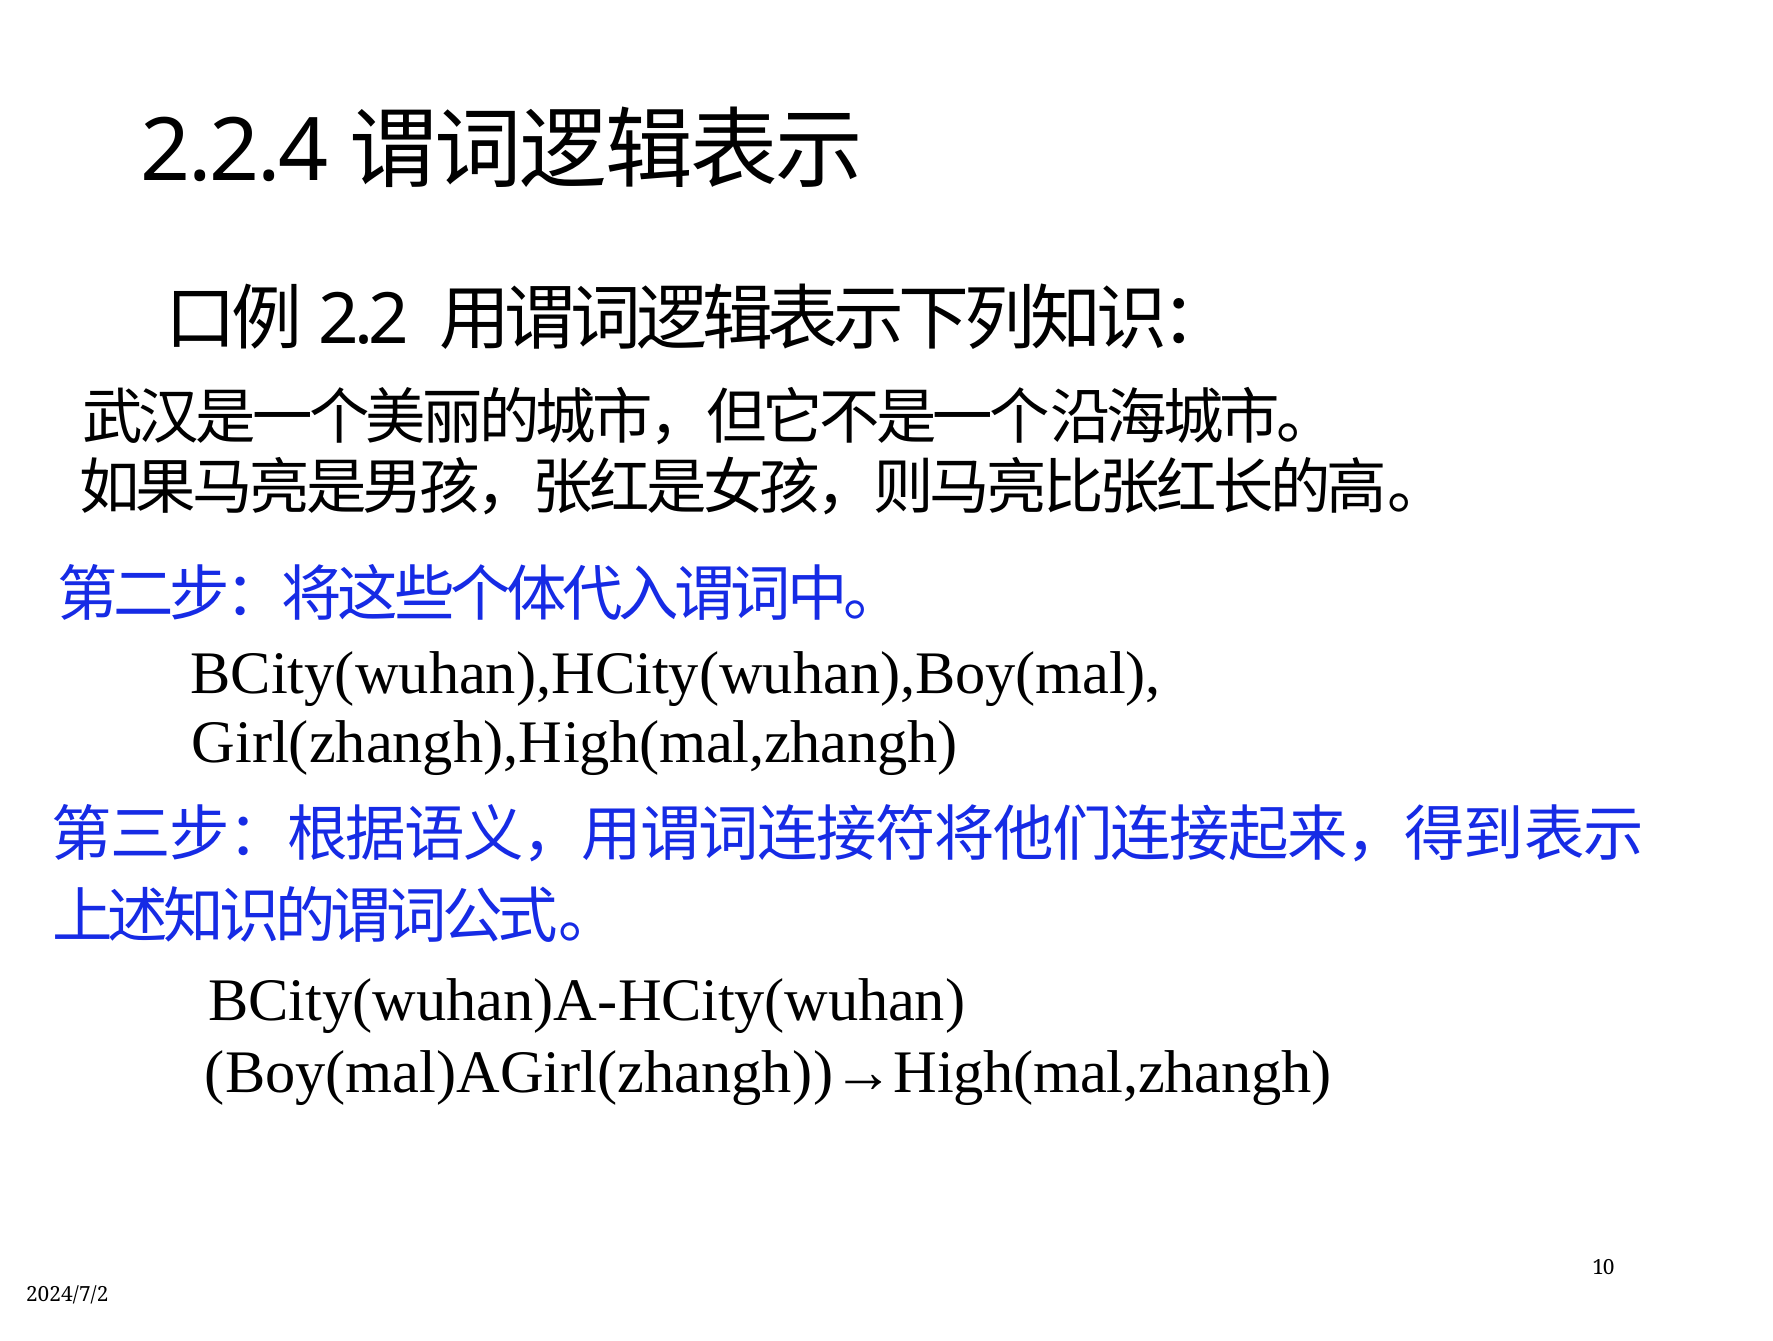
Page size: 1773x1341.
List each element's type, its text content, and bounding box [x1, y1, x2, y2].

text_box 10 2024/7/2 [23, 1256, 1615, 1308]
text_box 2.2.4谓词逻辑表示 口例2.2 用谓词逻辑表示下列知识： 武汉是一个美丽的城市，但它不是一个沿海城市。 如果马亮是男孩，张红是女孩，则马亮比张红长的高。 第二步：将这些个体代入谓词中。 BCity(wuhan),HCity(wuhan),Boy(mal), Girl(zhangh),High(mal,zhangh) 第三步：根据语义，用谓词连接符将他们连接起来，得到表示 上述知识的谓词公式。 BCity(wuhan)A-HCity(wuhan) (Boy(mal)AGirl(zhangh))→High(mal,zhangh) [50, 95, 1644, 1107]
